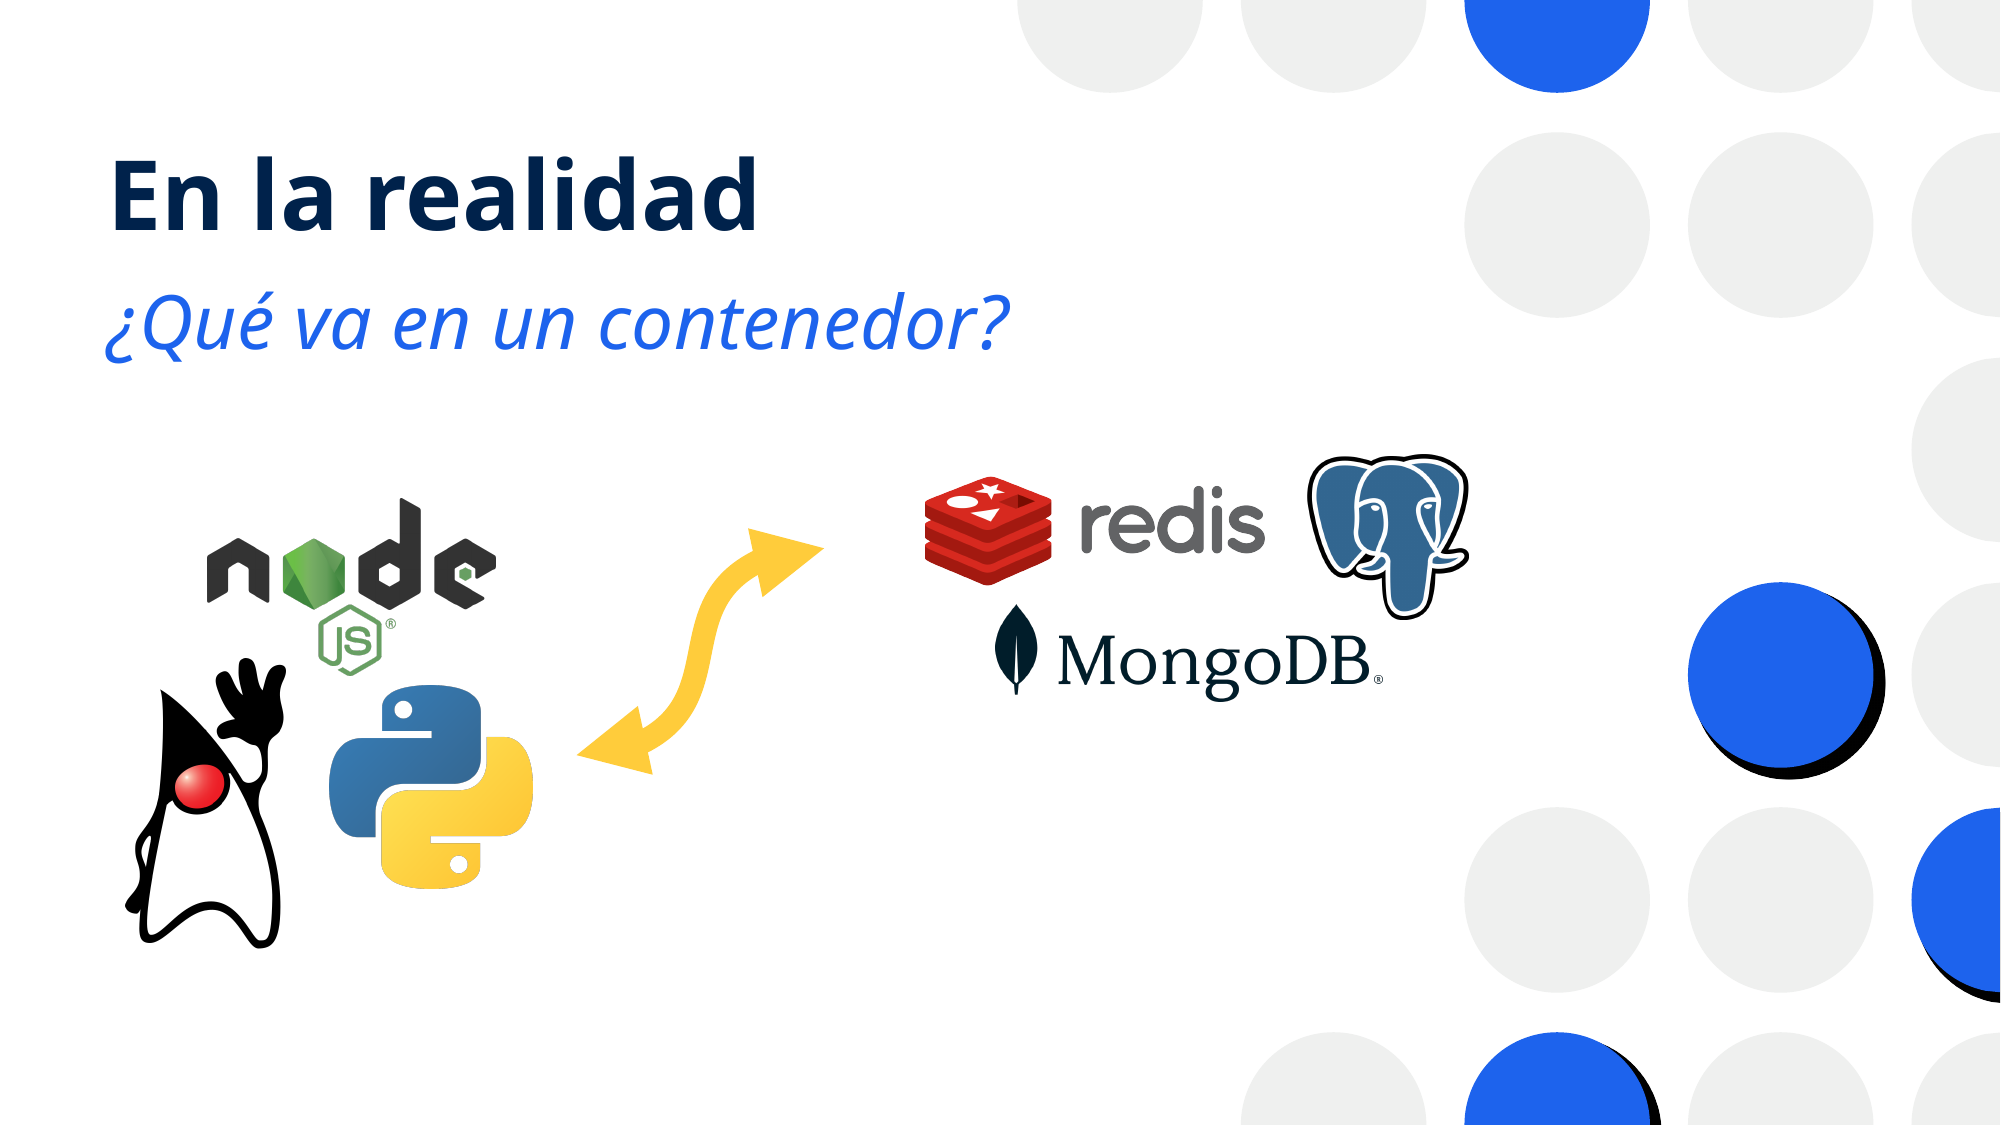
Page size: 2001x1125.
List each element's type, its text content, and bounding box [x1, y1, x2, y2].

picture [995, 454, 1469, 702]
picture [125, 498, 496, 949]
picture [329, 685, 533, 889]
title En la realidad [92, 126, 1338, 259]
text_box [576, 548, 825, 756]
picture [925, 474, 1265, 588]
subtitle ¿Qué va en un contenedor? [92, 267, 1338, 510]
